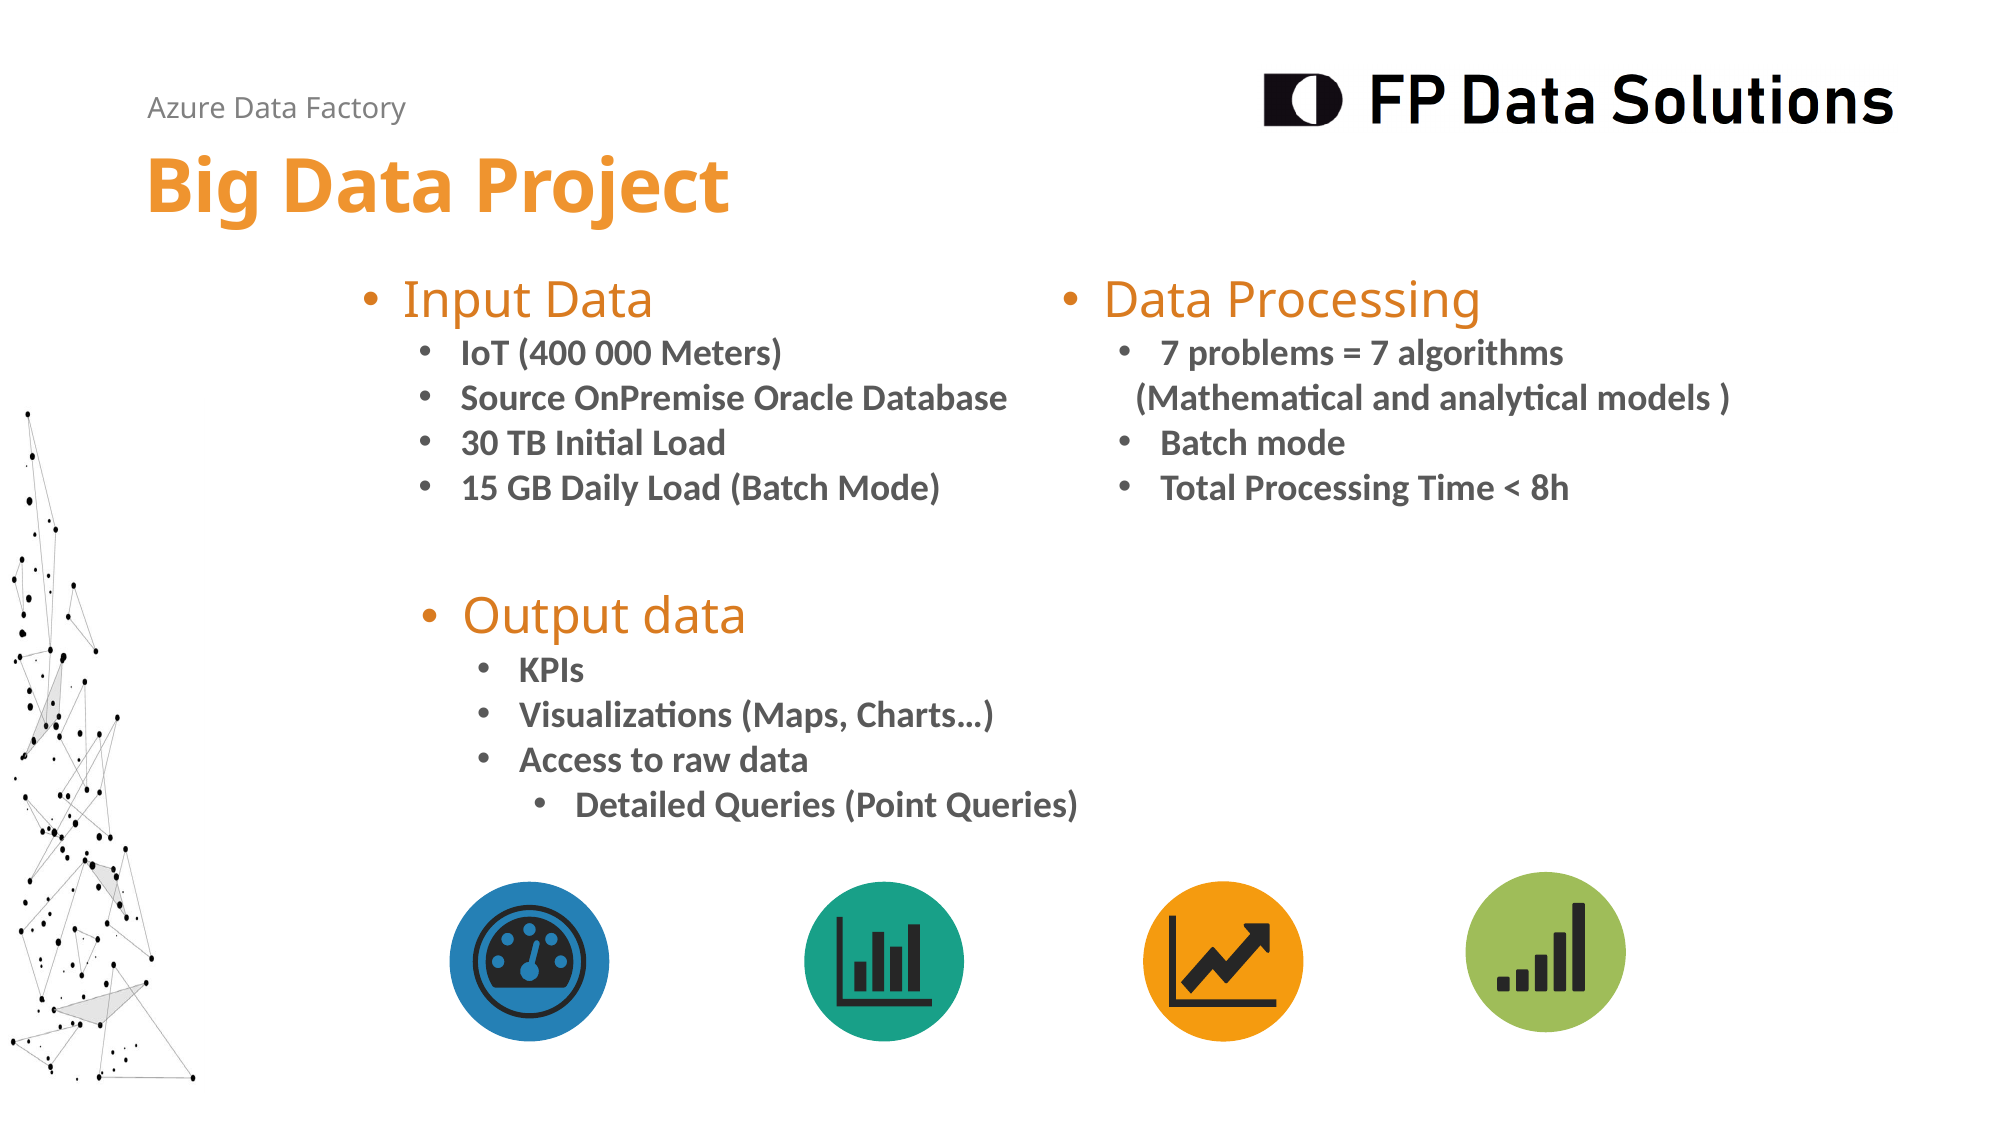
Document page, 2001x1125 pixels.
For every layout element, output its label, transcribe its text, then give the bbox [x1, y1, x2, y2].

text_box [1143, 881, 1304, 1042]
text_box Data Processing 7 problems = 7 algorithms (Mathematical and analytical models ) Batch mode Total Processing Time < 8h [1047, 266, 1798, 516]
text_box Input Data IoT (400 000 Meters) Source OnPremise Oracle Database 30 TB Initial Load 15 GB Daily Load (Batch Mode) [347, 266, 1047, 516]
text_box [449, 881, 610, 1042]
picture [1257, 64, 1898, 133]
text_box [804, 881, 965, 1042]
picture [0, 398, 205, 1093]
text_box Output data KPIs Visualizations (Maps, Charts…) Access to raw data Detailed Queries (Point Queries) [406, 583, 1156, 833]
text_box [1465, 871, 1626, 1033]
list Big Data Project [129, 140, 894, 298]
